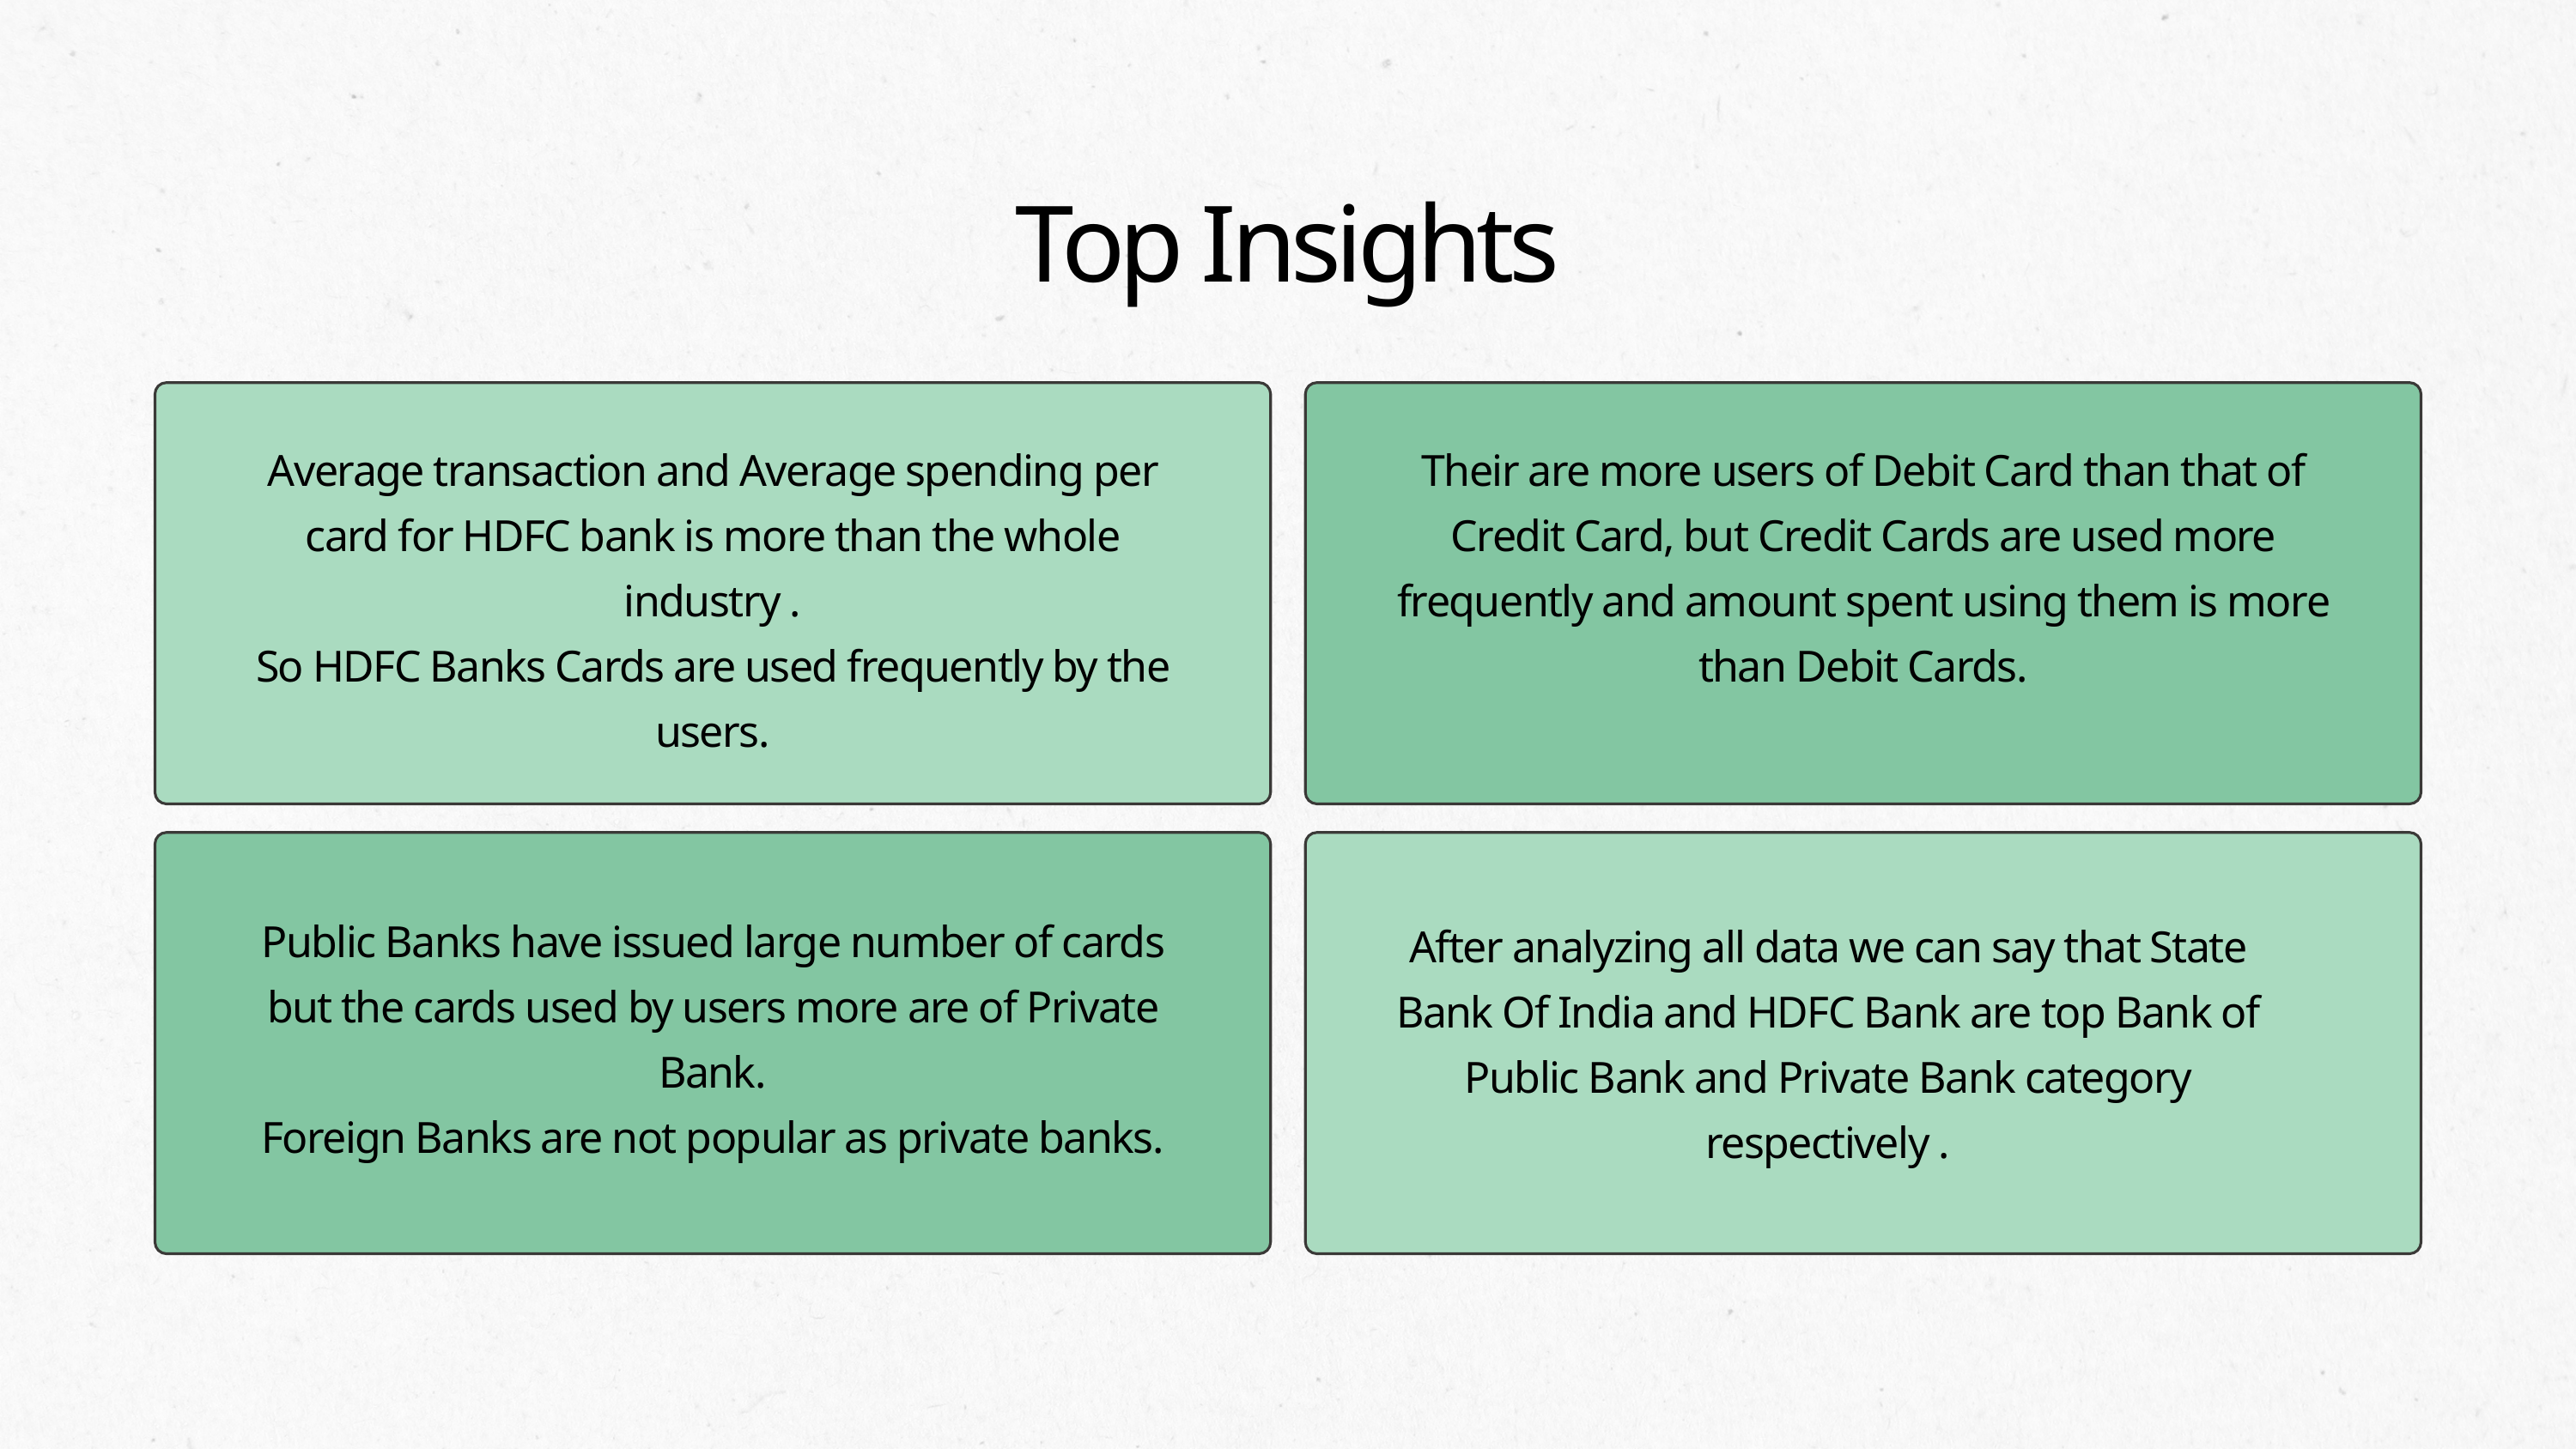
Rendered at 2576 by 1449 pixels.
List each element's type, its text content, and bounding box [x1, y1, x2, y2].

text_box [0, 0, 2576, 1449]
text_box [155, 382, 1271, 804]
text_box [155, 832, 1271, 1254]
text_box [1304, 382, 2421, 804]
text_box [1304, 832, 2421, 1254]
text_box Top Insights [149, 188, 2427, 303]
